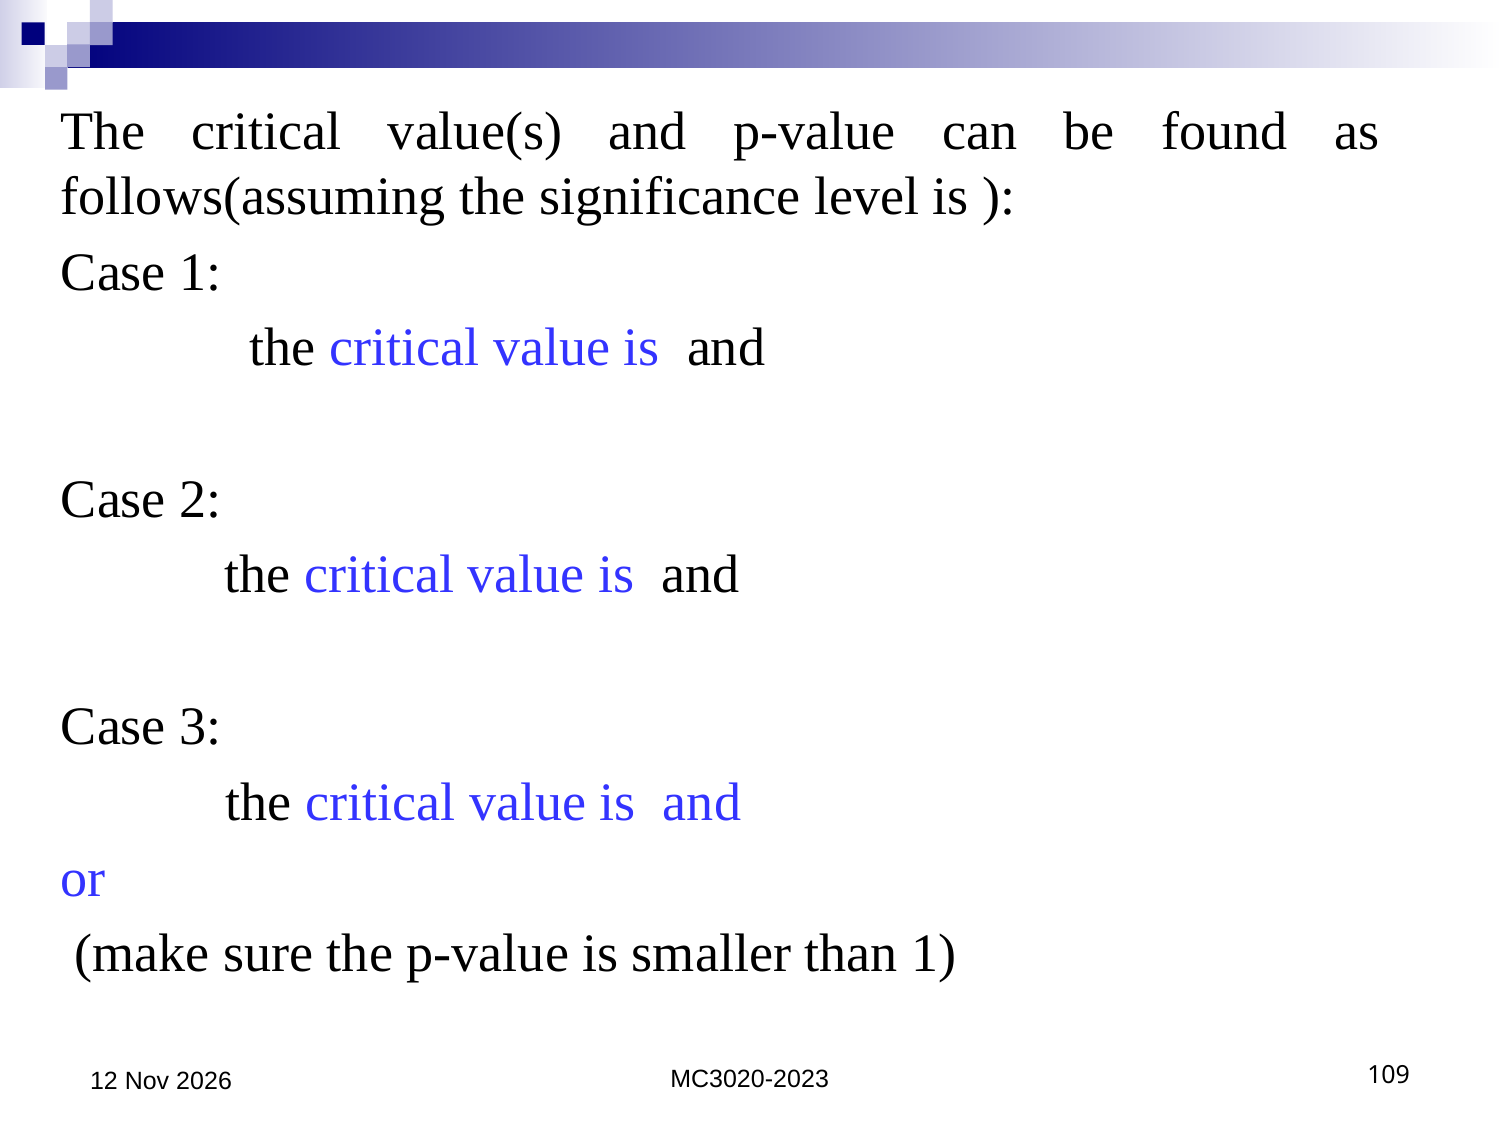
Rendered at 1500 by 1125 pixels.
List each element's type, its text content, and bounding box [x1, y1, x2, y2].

footer MC3020-2023 [512, 1025, 988, 1100]
slide_number 16-Jun-23 [75, 1024, 425, 1103]
slide_number 109 [1074, 1025, 1425, 1100]
